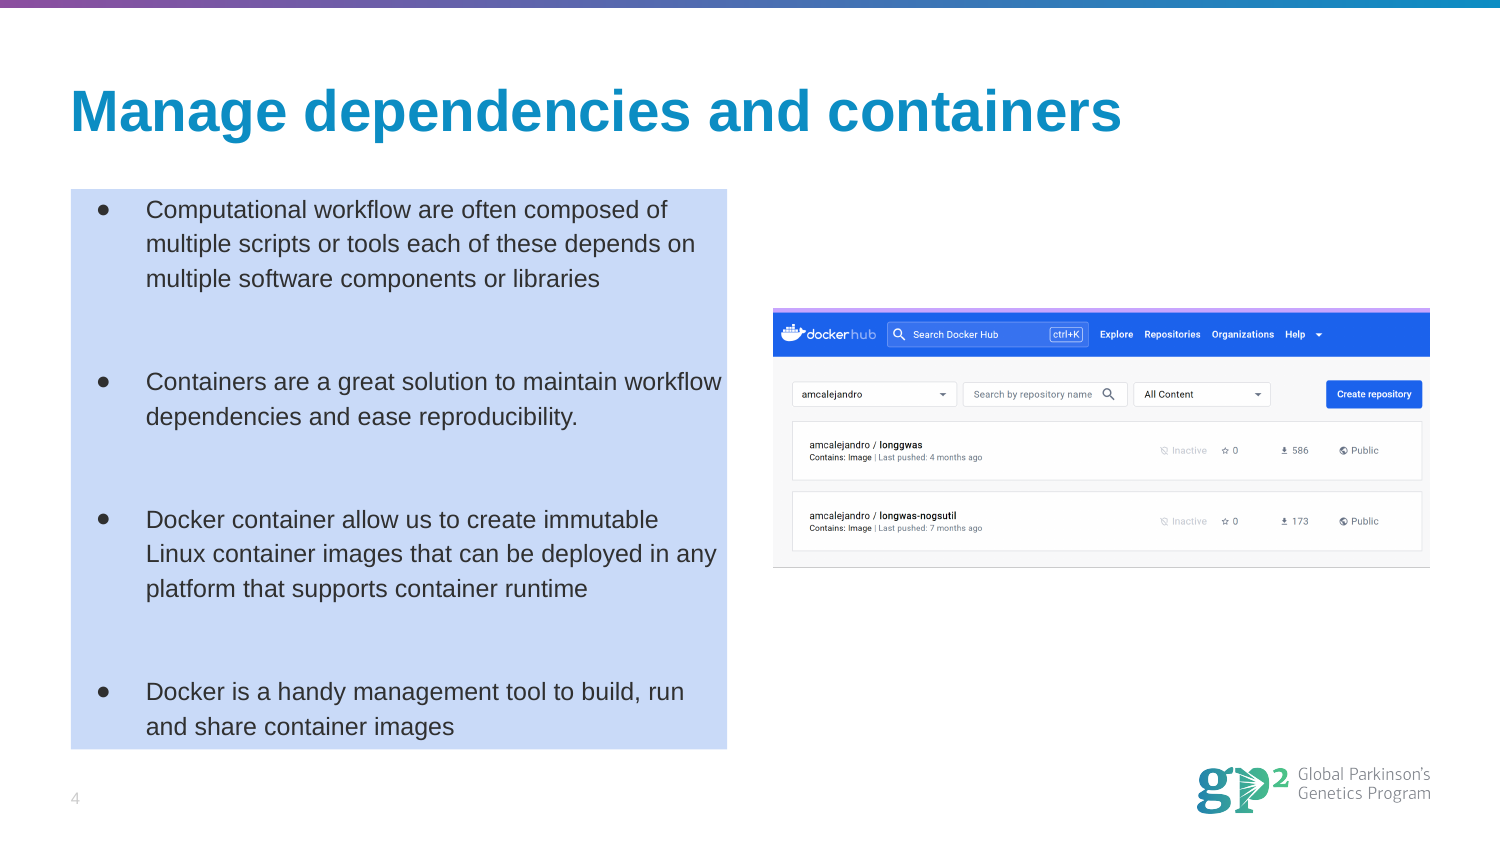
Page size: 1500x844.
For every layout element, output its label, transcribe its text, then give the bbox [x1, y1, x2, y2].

picture [1197, 767, 1430, 814]
slide_number ‹#› [70, 768, 161, 827]
picture [772, 308, 1430, 568]
list Computational workflow are often composed of multiple scripts or tools each of these depends on multiple software components or libraries Containers are a great solution to maintain workflow dependencies and ease reproducibility. Docker container allow us to create immutable Linux container images that can be deployed in any platform that supports container runtime Docker is a handy management tool to build, run and share container images [70, 189, 728, 750]
title Manage dependencies and containers [70, 72, 1430, 167]
